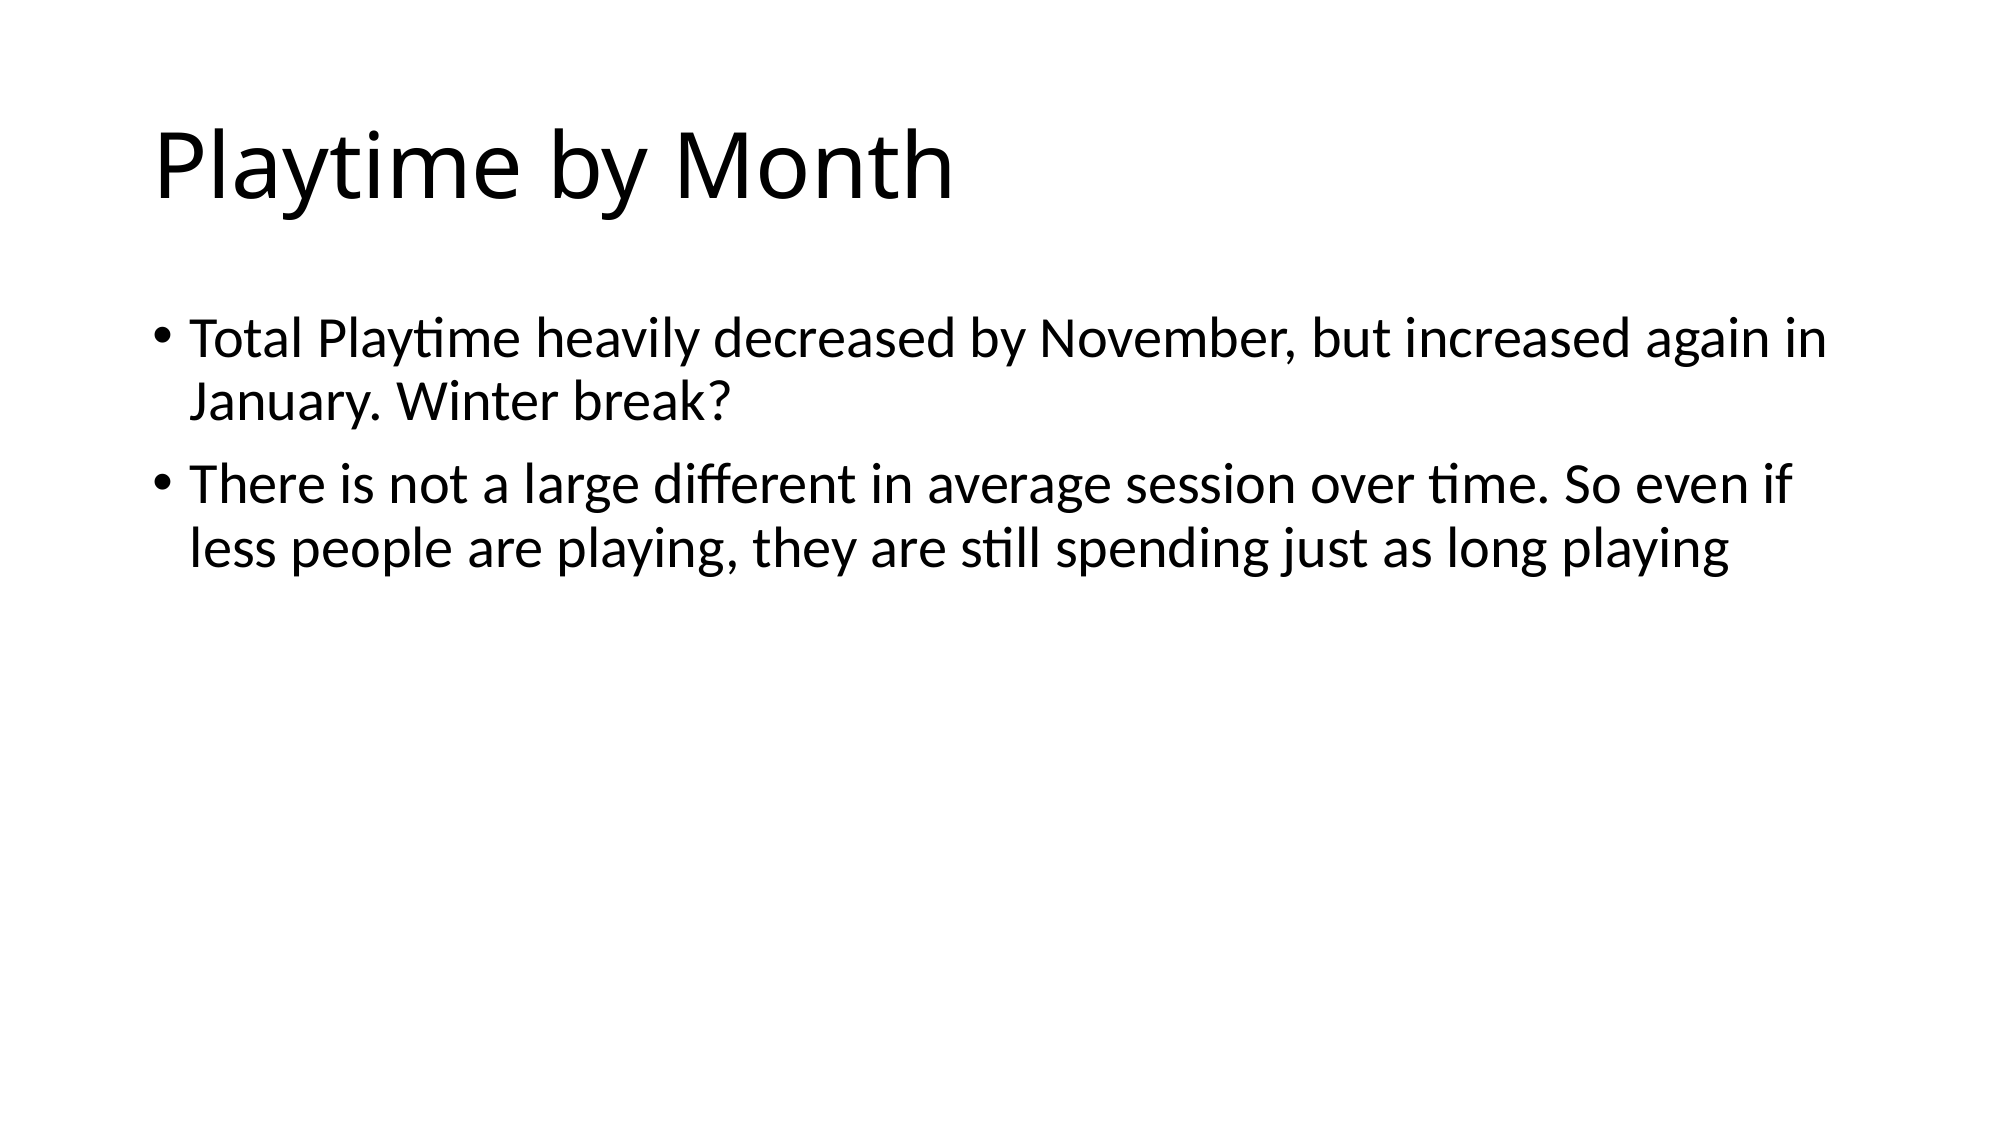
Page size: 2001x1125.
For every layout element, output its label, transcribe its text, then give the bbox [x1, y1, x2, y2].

title Playtime by Month [137, 59, 1863, 278]
list Total Playtime heavily decreased by November, but increased again in January. Winter break? There is not a large different in average session over time. So even if less people are playing, they are still spending just as long playing [137, 299, 1863, 1014]
